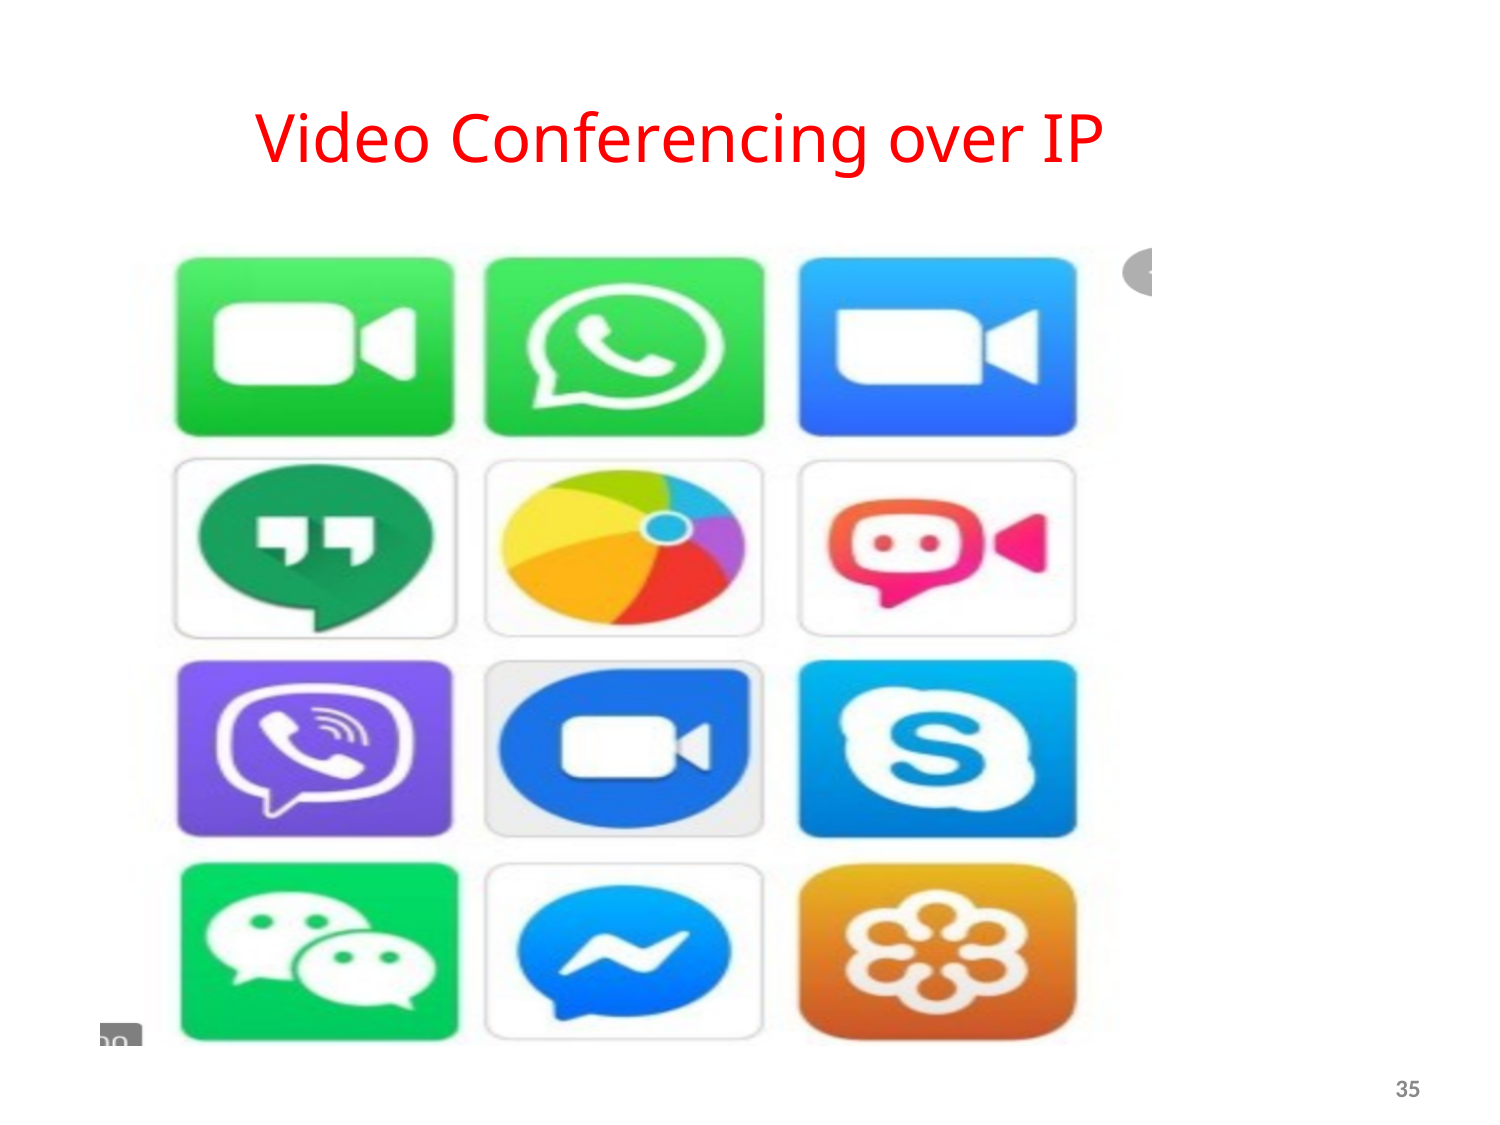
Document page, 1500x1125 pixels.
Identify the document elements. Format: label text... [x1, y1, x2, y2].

title Video Conferencing over IP [58, 72, 1304, 198]
picture [100, 243, 1152, 1046]
